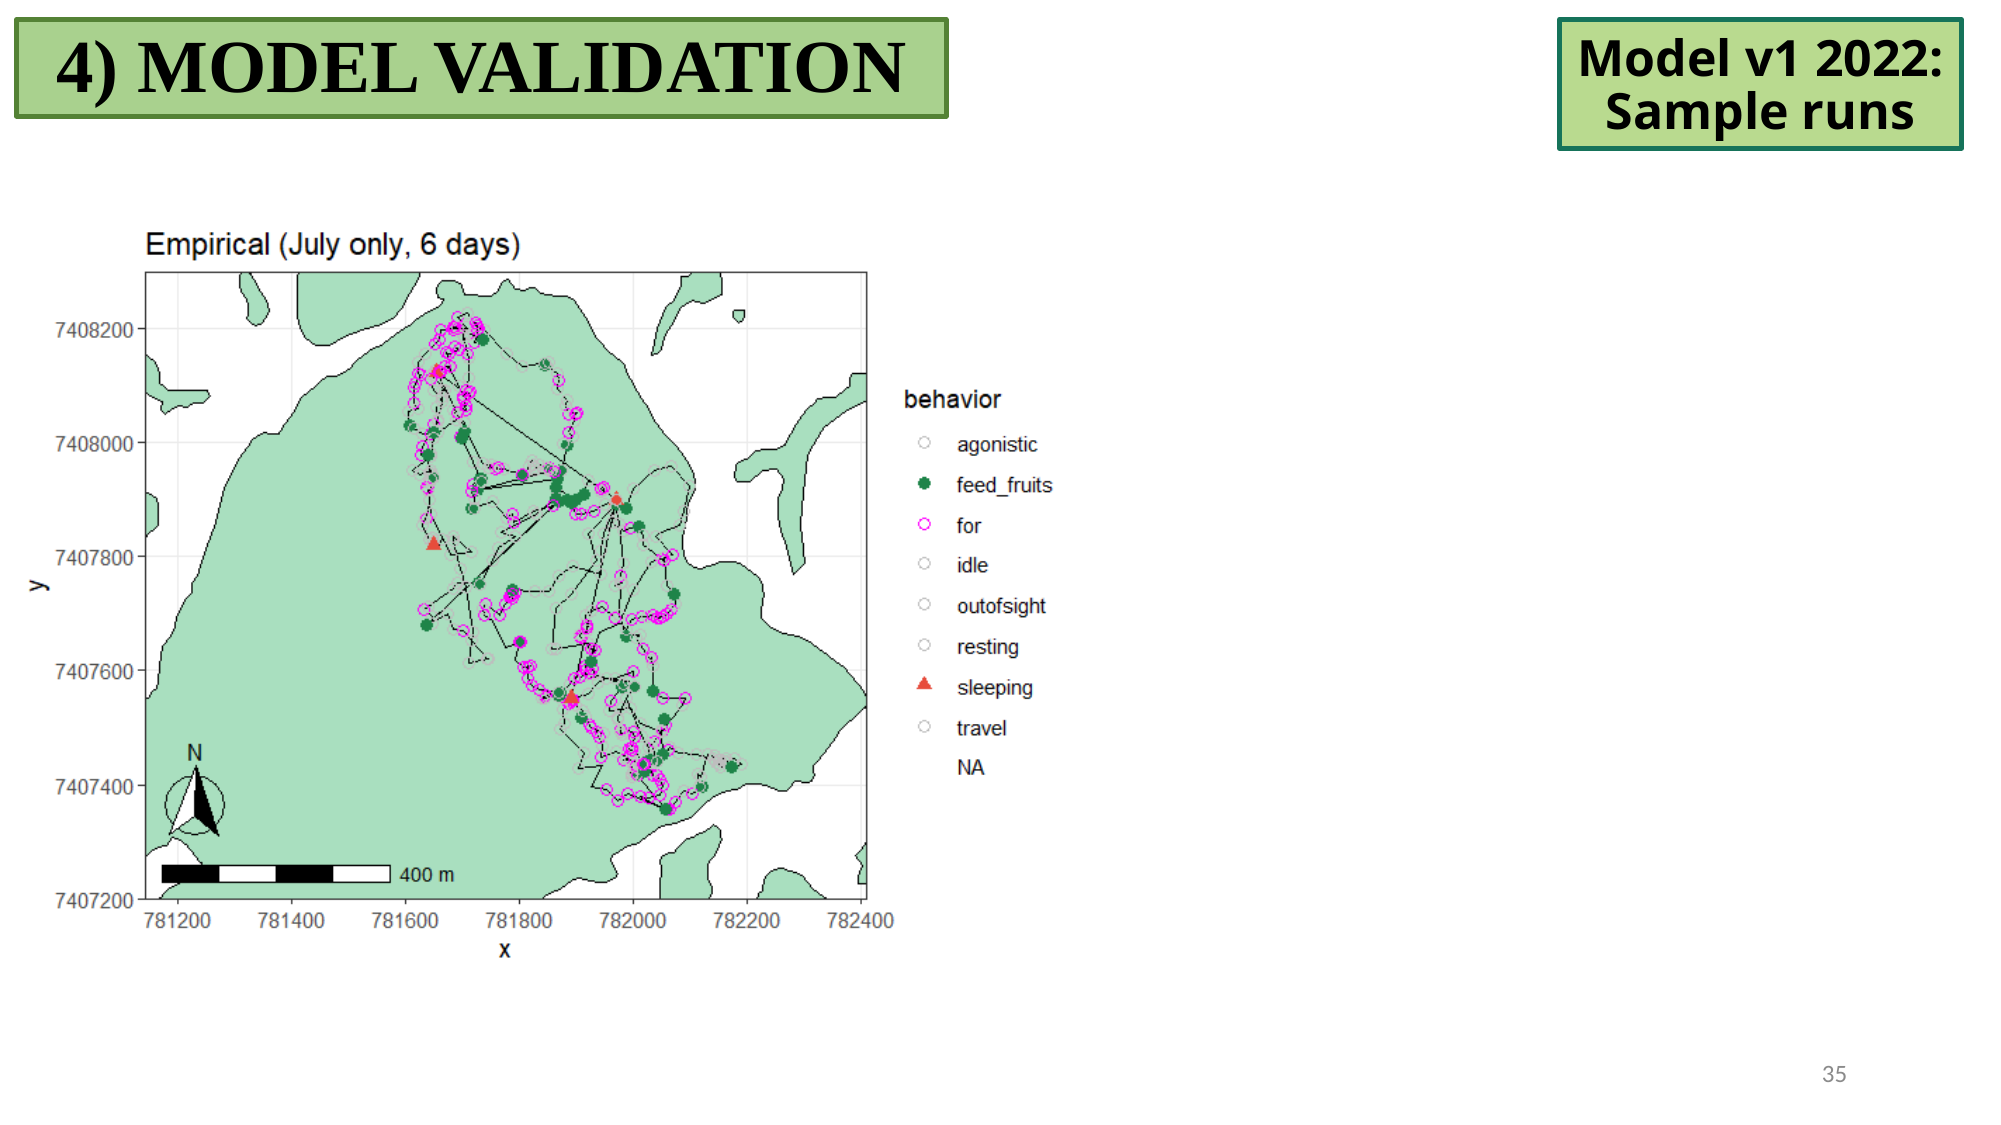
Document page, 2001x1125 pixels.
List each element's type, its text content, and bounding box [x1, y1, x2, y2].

text_box 4) MODEL VALIDATION [16, 19, 947, 117]
picture [0, 217, 1160, 976]
slide_number 35 [1412, 1042, 1863, 1103]
text_box Model v1 2022: Sample runs [1559, 19, 1962, 149]
